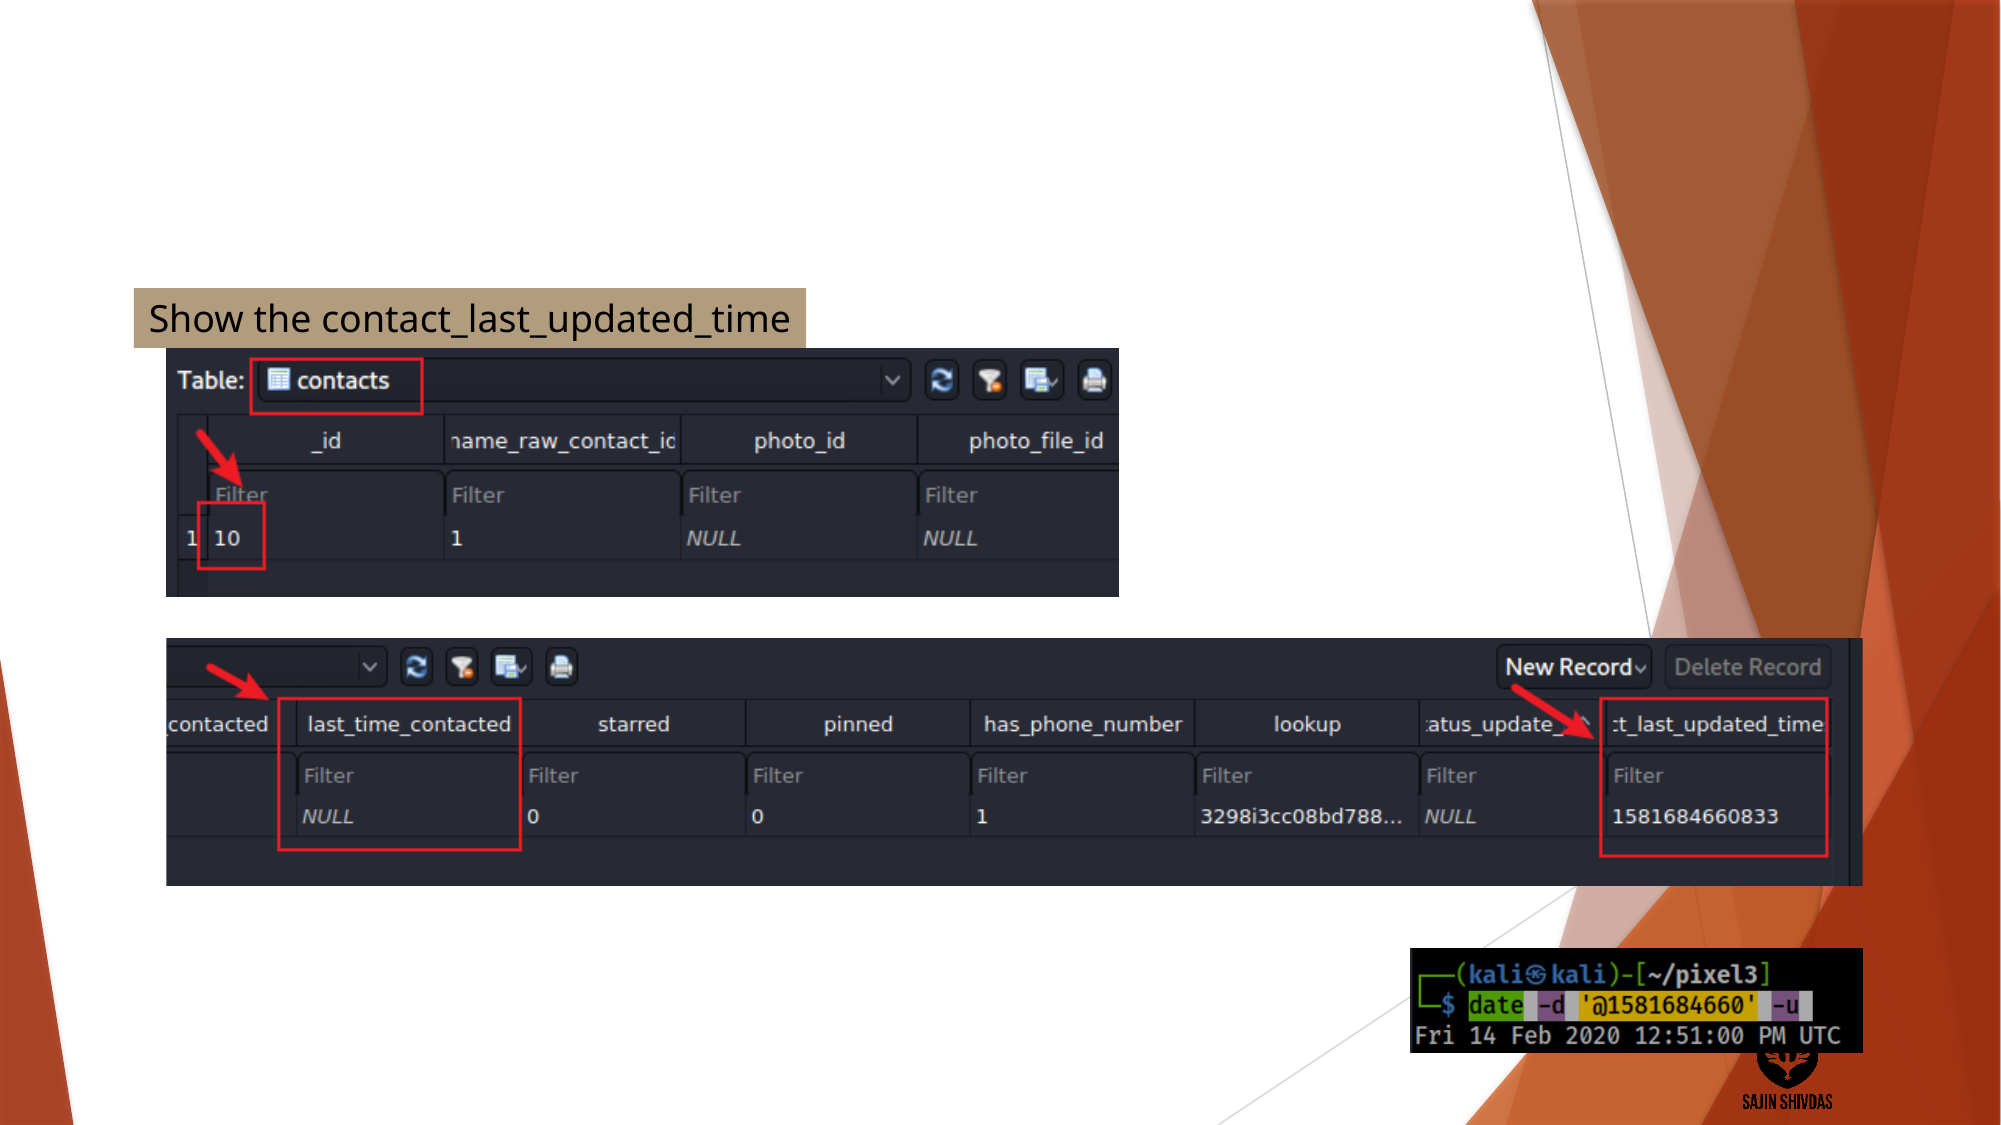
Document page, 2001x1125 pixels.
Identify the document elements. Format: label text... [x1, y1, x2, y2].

picture [1409, 948, 1864, 1121]
text_box Show the contact_last_updated_time [133, 288, 807, 348]
picture [165, 348, 1119, 598]
picture [165, 637, 1864, 887]
